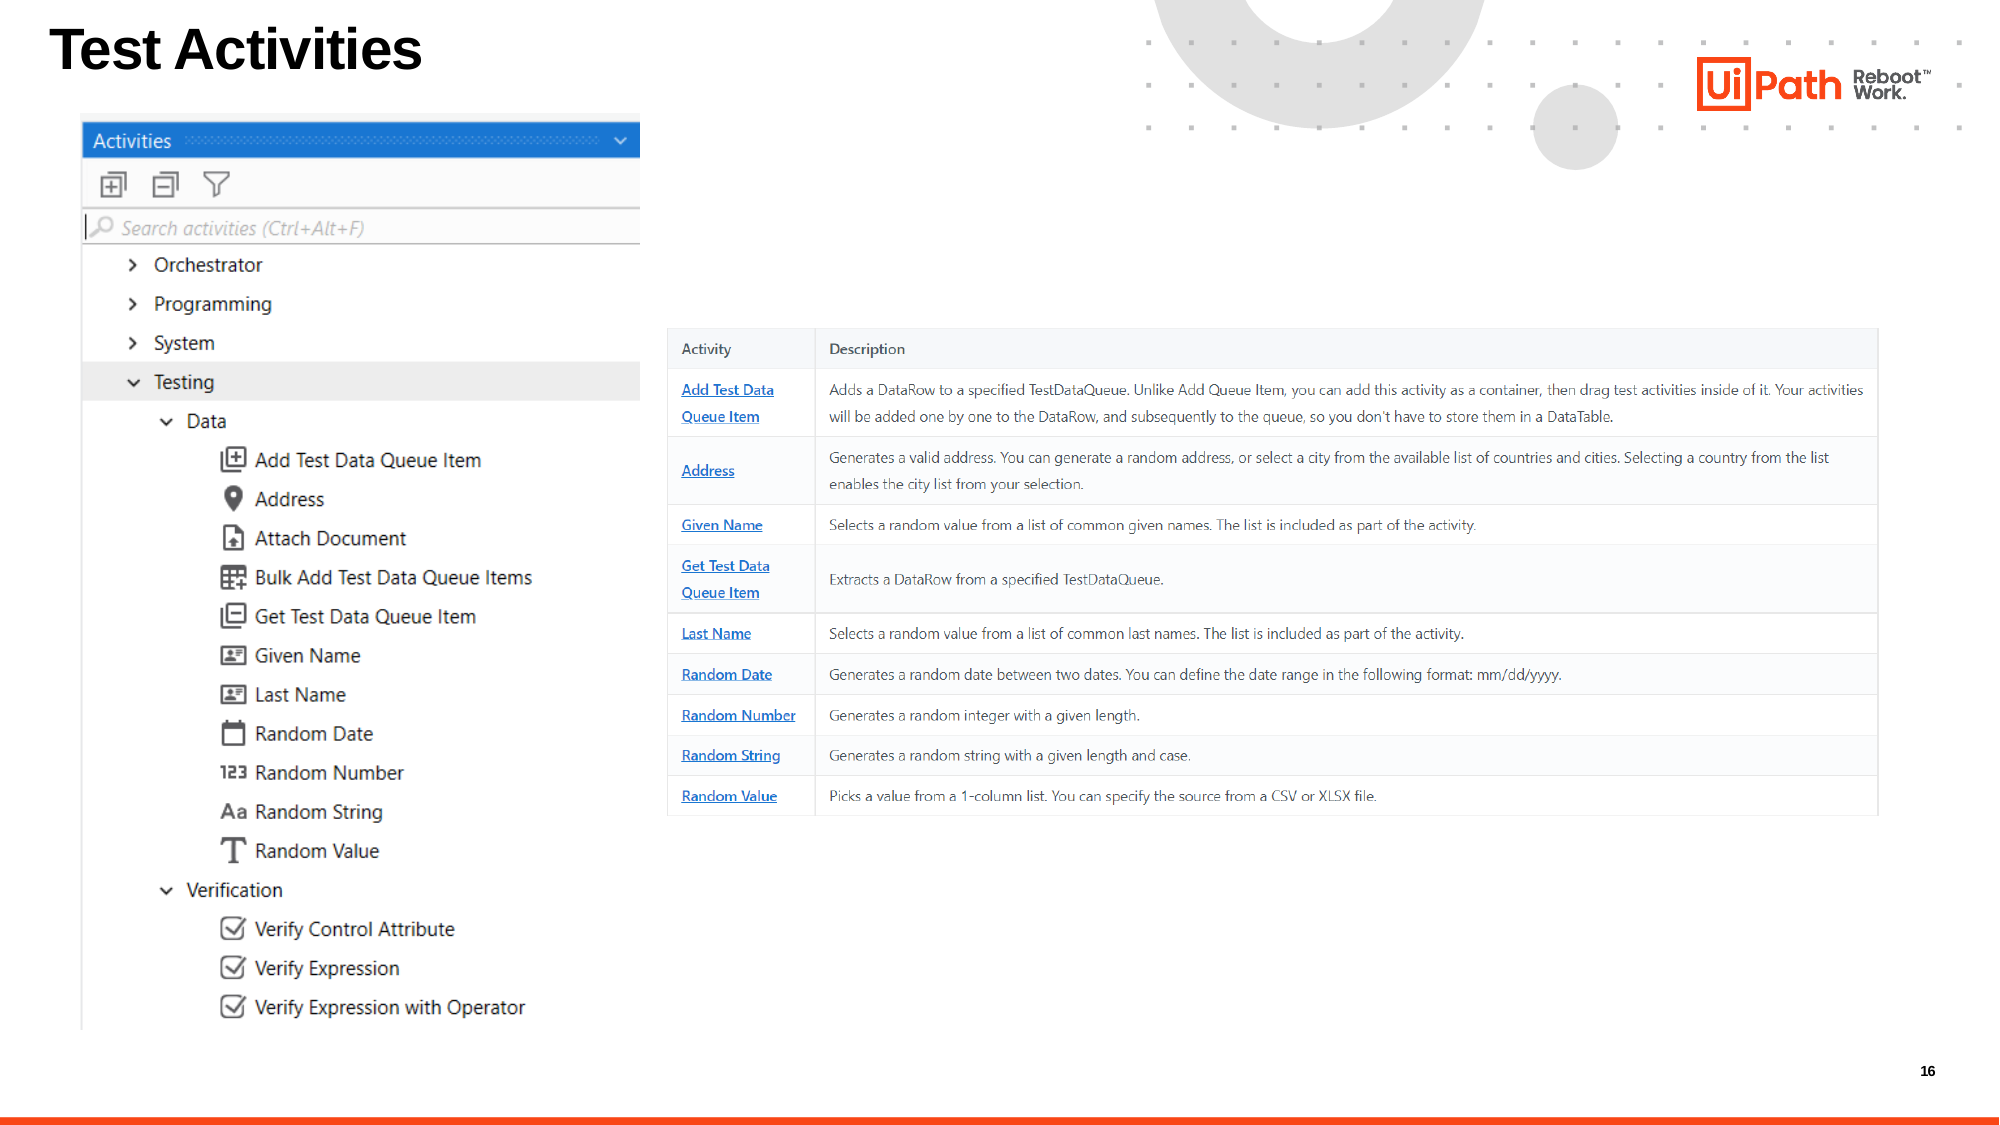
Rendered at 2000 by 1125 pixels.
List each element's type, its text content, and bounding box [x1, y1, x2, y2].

text_box [0, 1117, 1999, 1125]
picture [1697, 57, 1931, 112]
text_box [1530, 82, 1621, 171]
text_box 16 [1918, 1059, 1939, 1079]
picture [665, 322, 1885, 821]
title Test Activities [47, 12, 1288, 203]
picture [80, 113, 640, 1030]
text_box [1146, 0, 1493, 131]
